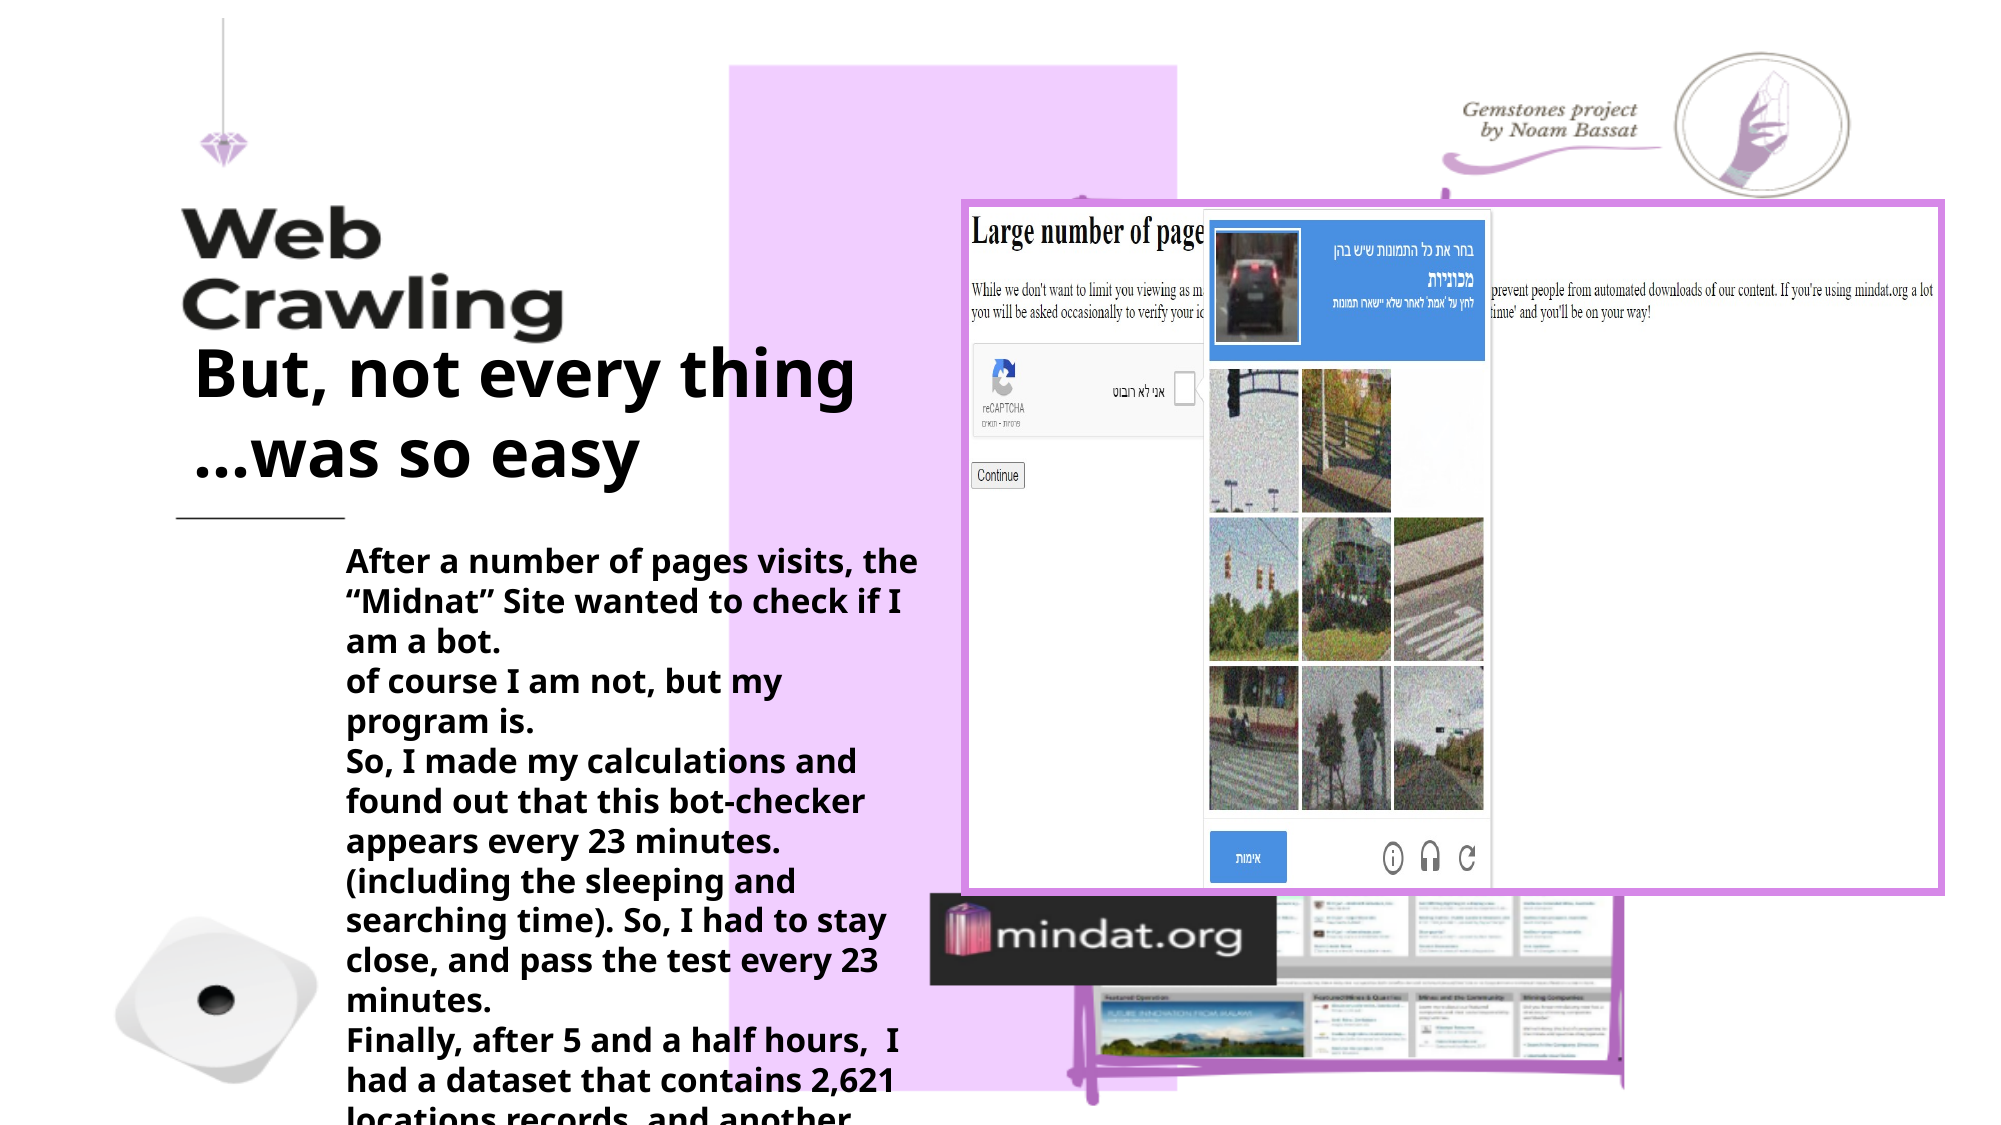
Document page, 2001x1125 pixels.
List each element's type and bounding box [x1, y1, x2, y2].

text_box [964, 203, 1942, 893]
text_box [43, 18, 1864, 1125]
